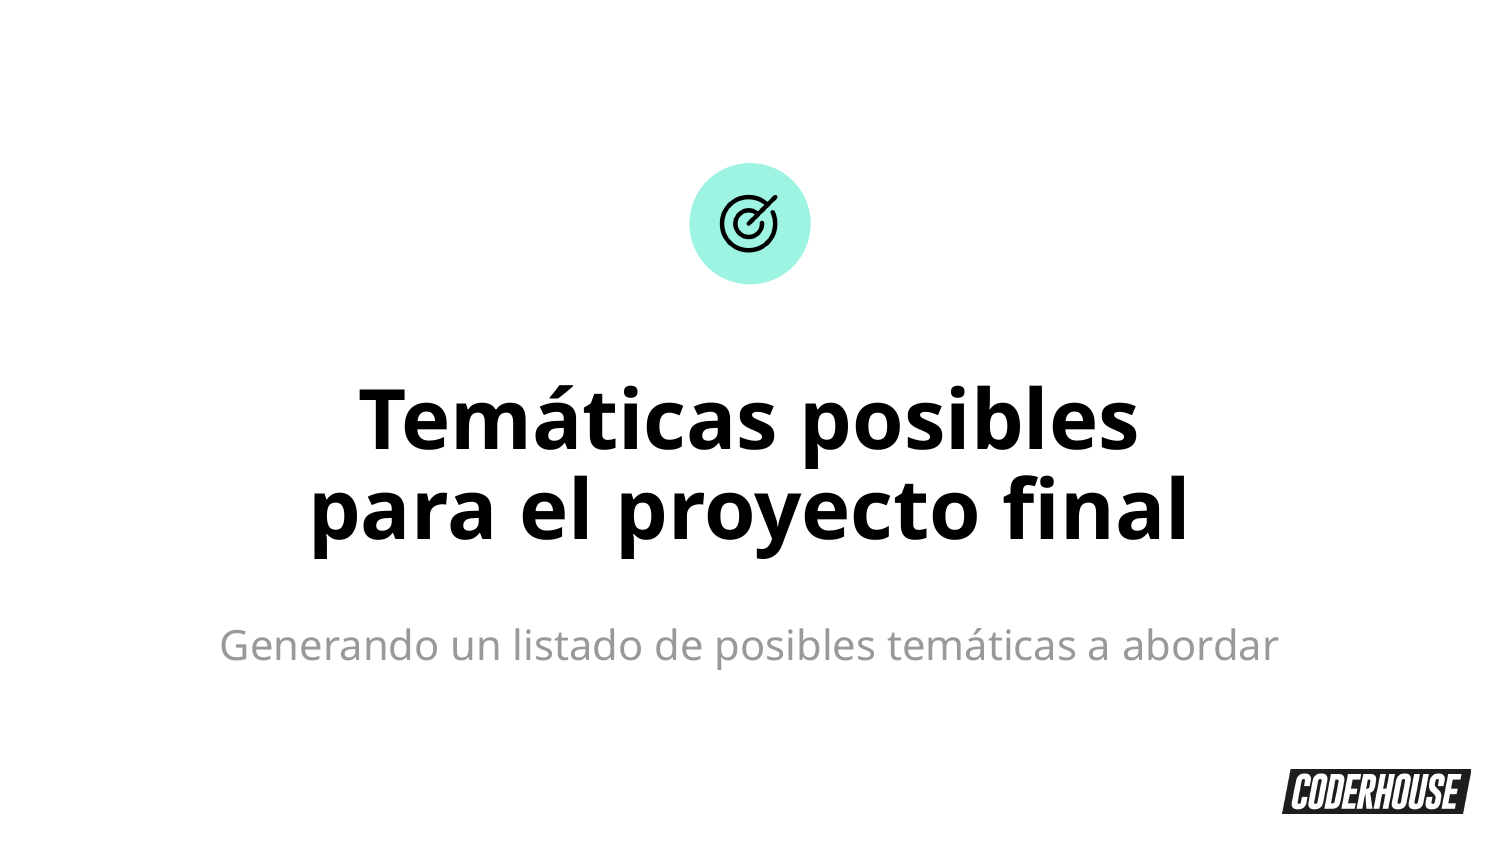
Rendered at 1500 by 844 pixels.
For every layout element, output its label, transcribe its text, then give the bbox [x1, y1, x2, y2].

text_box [689, 162, 811, 285]
text_box Generando un listado de posibles temáticas a abordar [161, 595, 1339, 684]
text_box Temáticas posibles para el proyecto final [239, 362, 1261, 573]
picture [1281, 769, 1471, 814]
